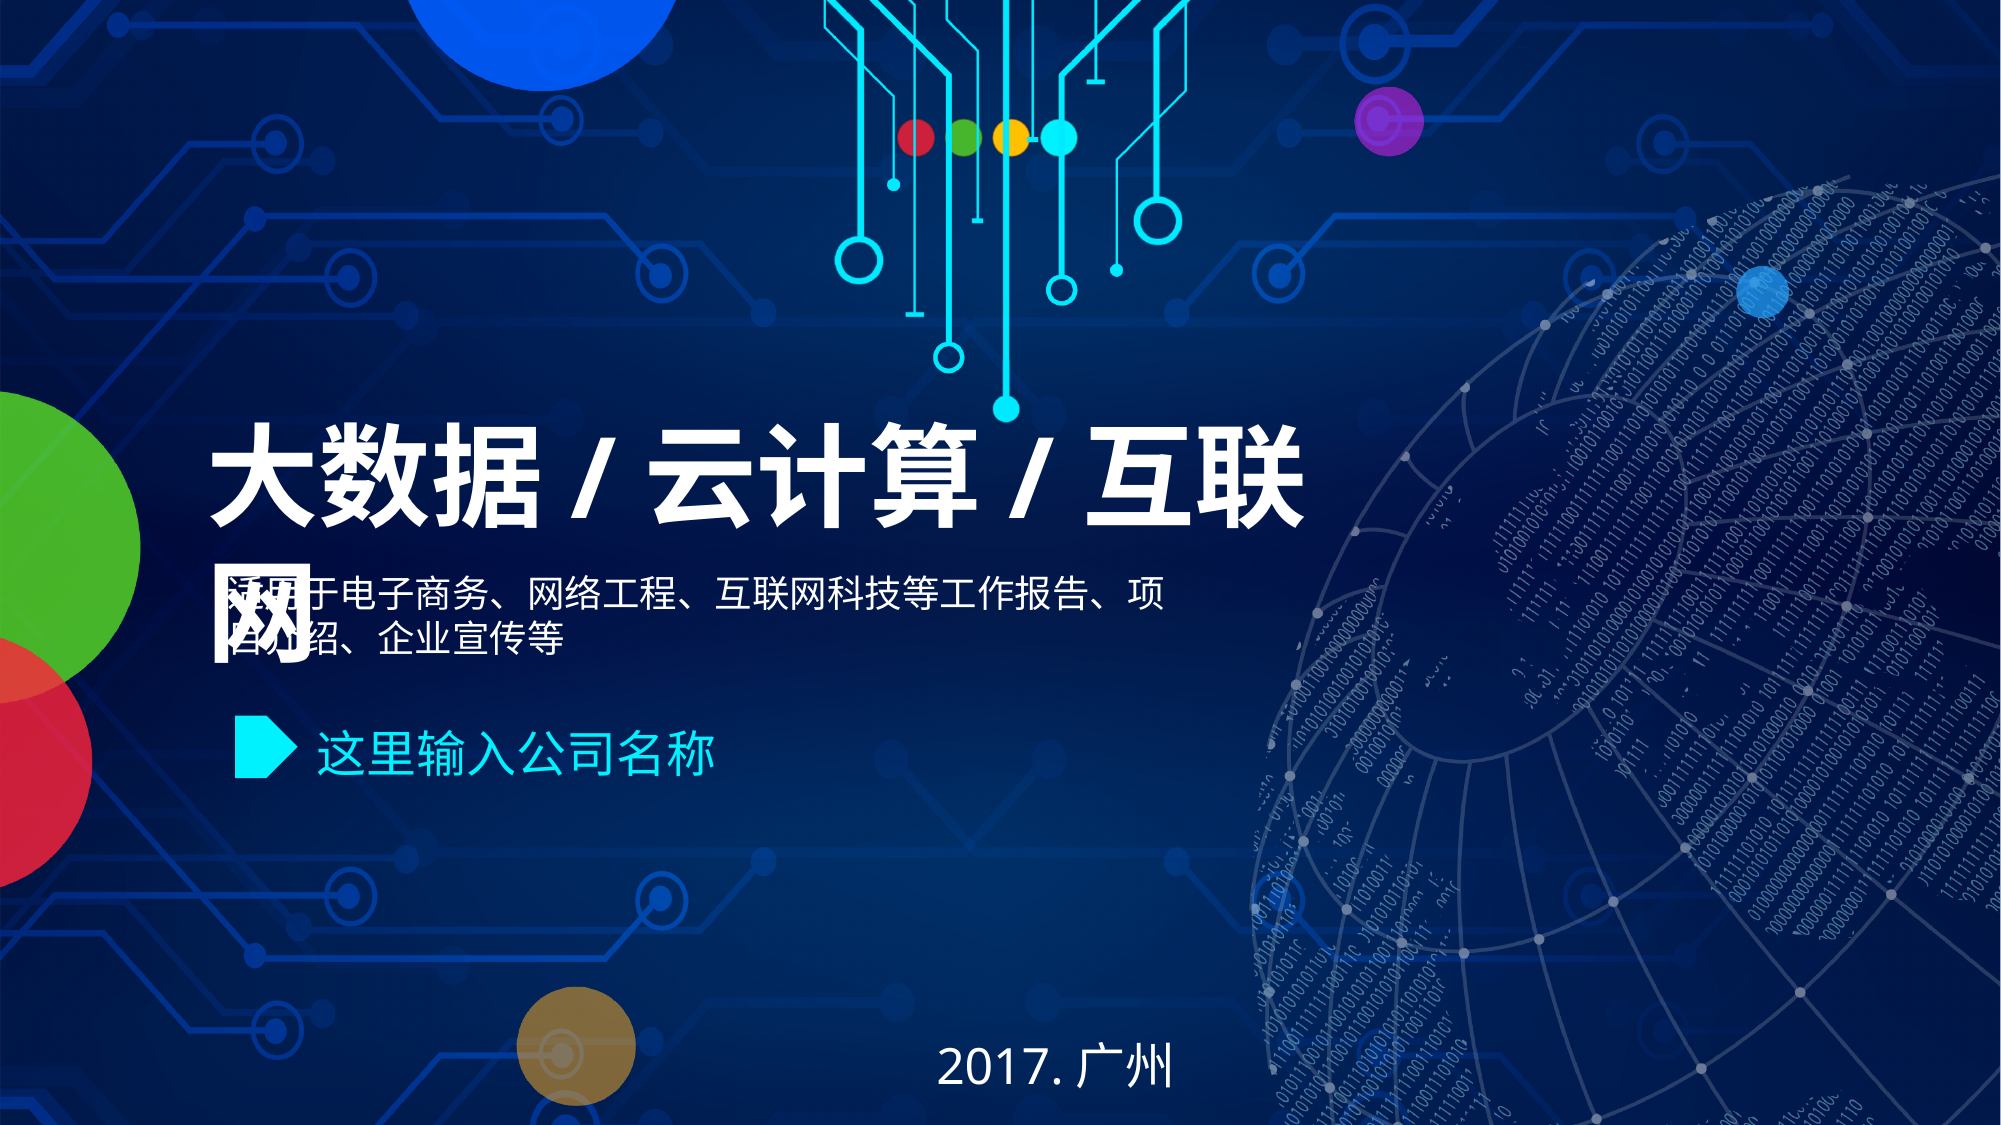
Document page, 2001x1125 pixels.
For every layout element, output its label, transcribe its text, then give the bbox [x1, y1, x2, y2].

text_box 适用于电子商务、网络工程、互联网科技等工作报告、项目介绍、企业宣传等 [212, 562, 1118, 668]
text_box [234, 715, 1047, 792]
text_box 2017.广州 [921, 1026, 1118, 1102]
text_box 大数据/云计算/互联网 [191, 399, 1118, 684]
picture [0, 0, 2001, 1125]
